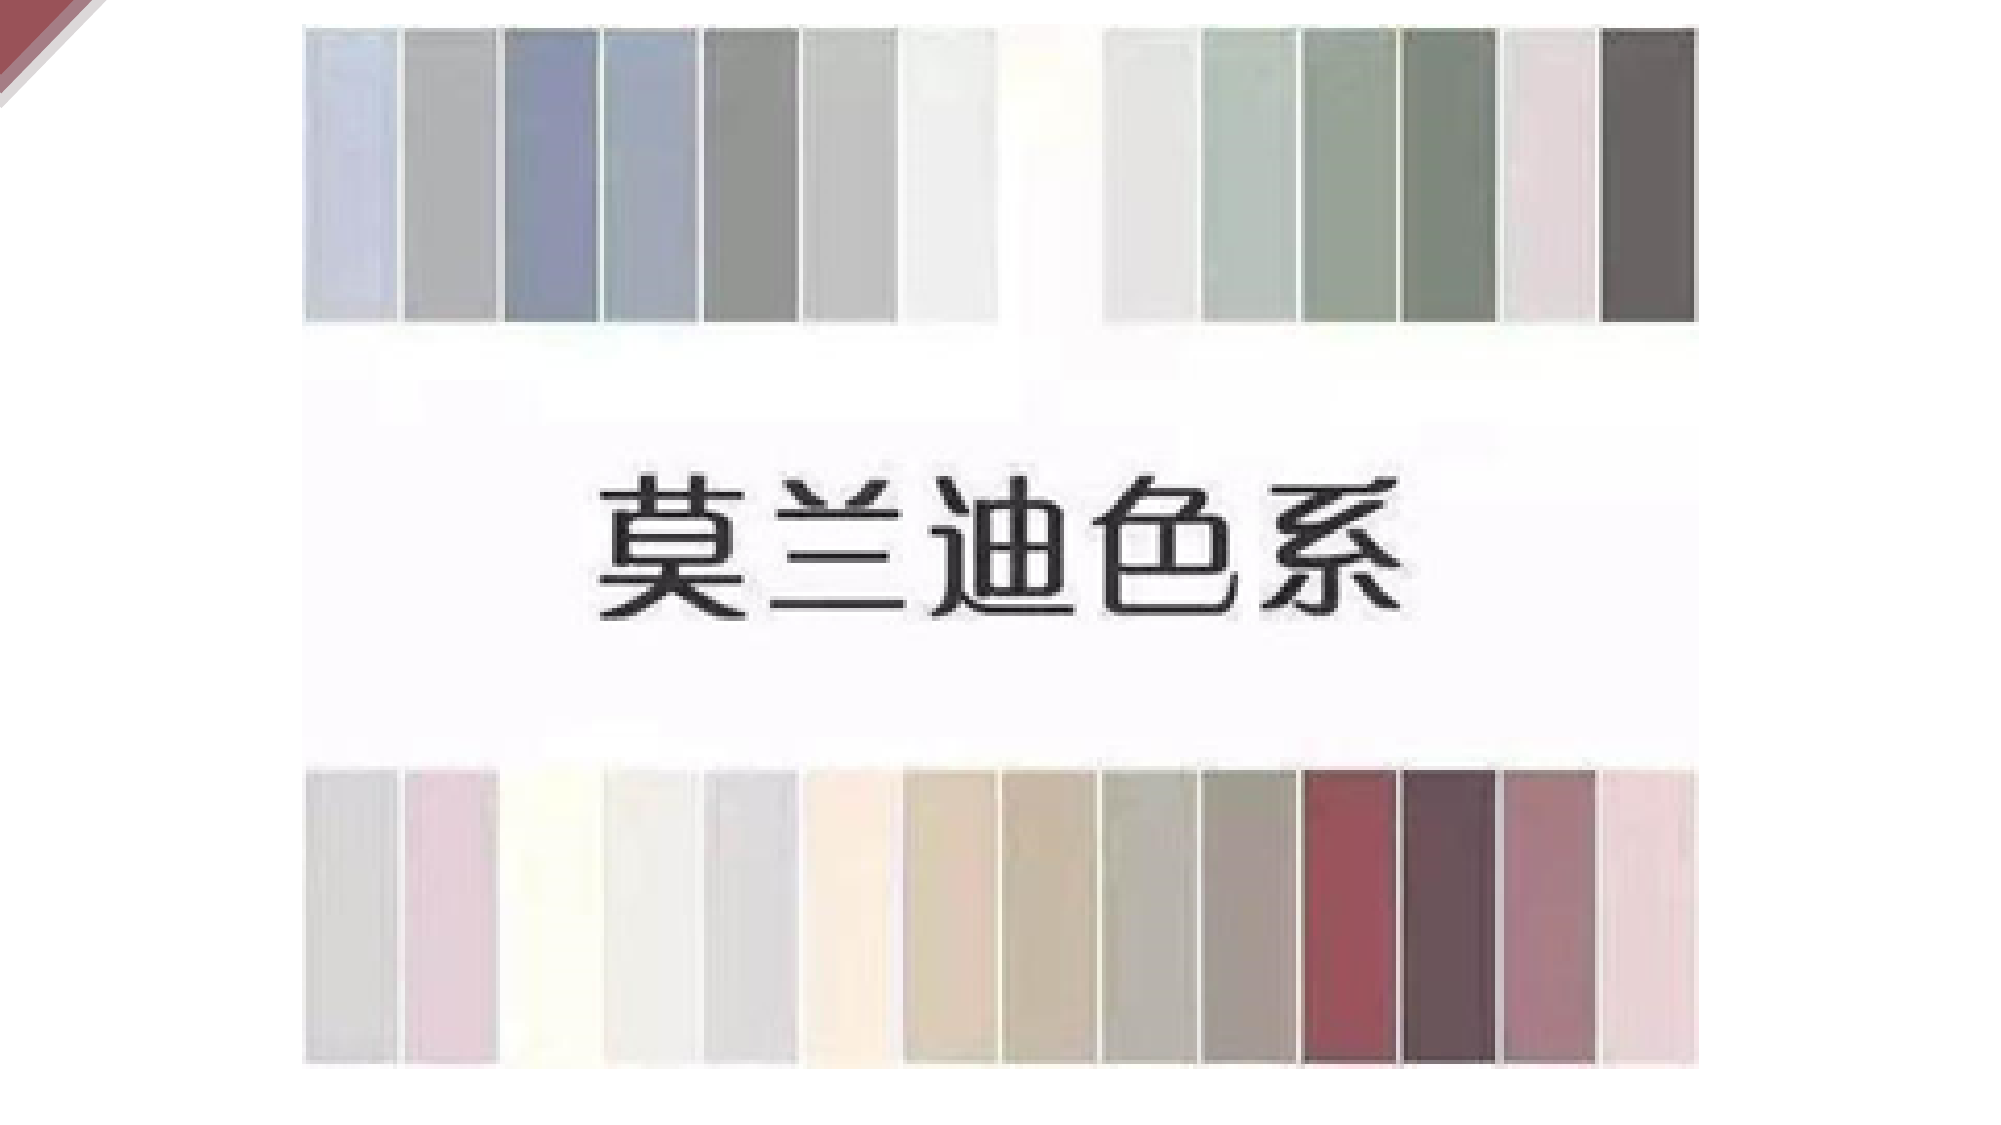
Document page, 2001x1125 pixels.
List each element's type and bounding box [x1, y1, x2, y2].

picture [302, 24, 1699, 1069]
text_box [0, 0, 77, 77]
